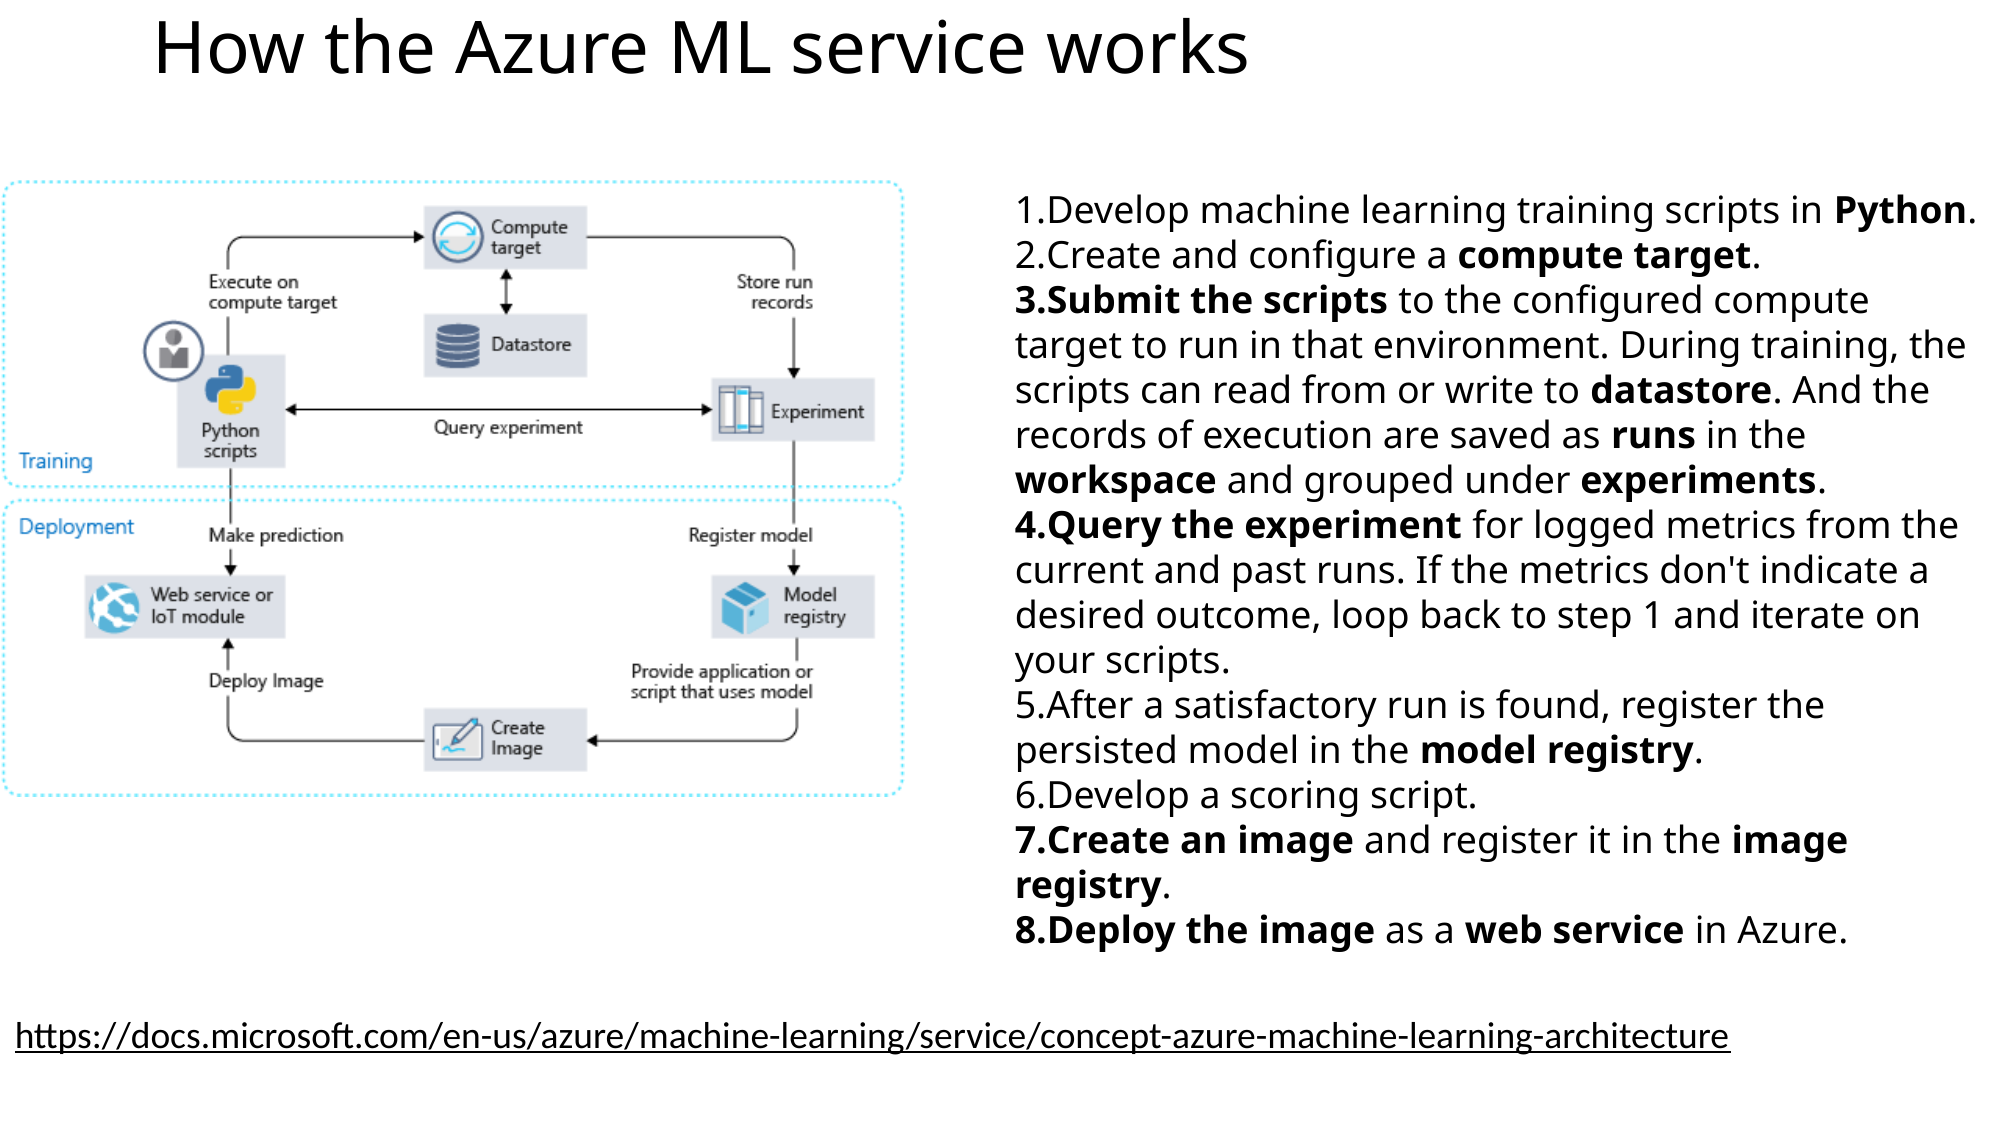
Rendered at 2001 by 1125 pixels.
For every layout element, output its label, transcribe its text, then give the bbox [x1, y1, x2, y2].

text_box https://docs.microsoft.com/en-us/azure/machine-learning/service/concept-azure-machine-learning-architecture [0, 1003, 1840, 1064]
text_box Develop machine learning training scripts in Python. Create and configure a compute target. Submit the scripts to the configured compute target to run in that environment. During training, the scripts can read from or write to datastore. And the records of execution are saved as runs in the workspace and grouped under experiments. Query the experiment for logged metrics from the current and past runs. If the metrics don't indicate a desired outcome, loop back to step 1 and iterate on your scripts. After a satisfactory run is found, register the persisted model in the model registry. Develop a scoring script. Create an image and register it in the image registry. Deploy the image as a web service in Azure. [999, 179, 2000, 959]
picture [0, 179, 905, 797]
title How the Azure ML service works [137, 3, 1863, 97]
